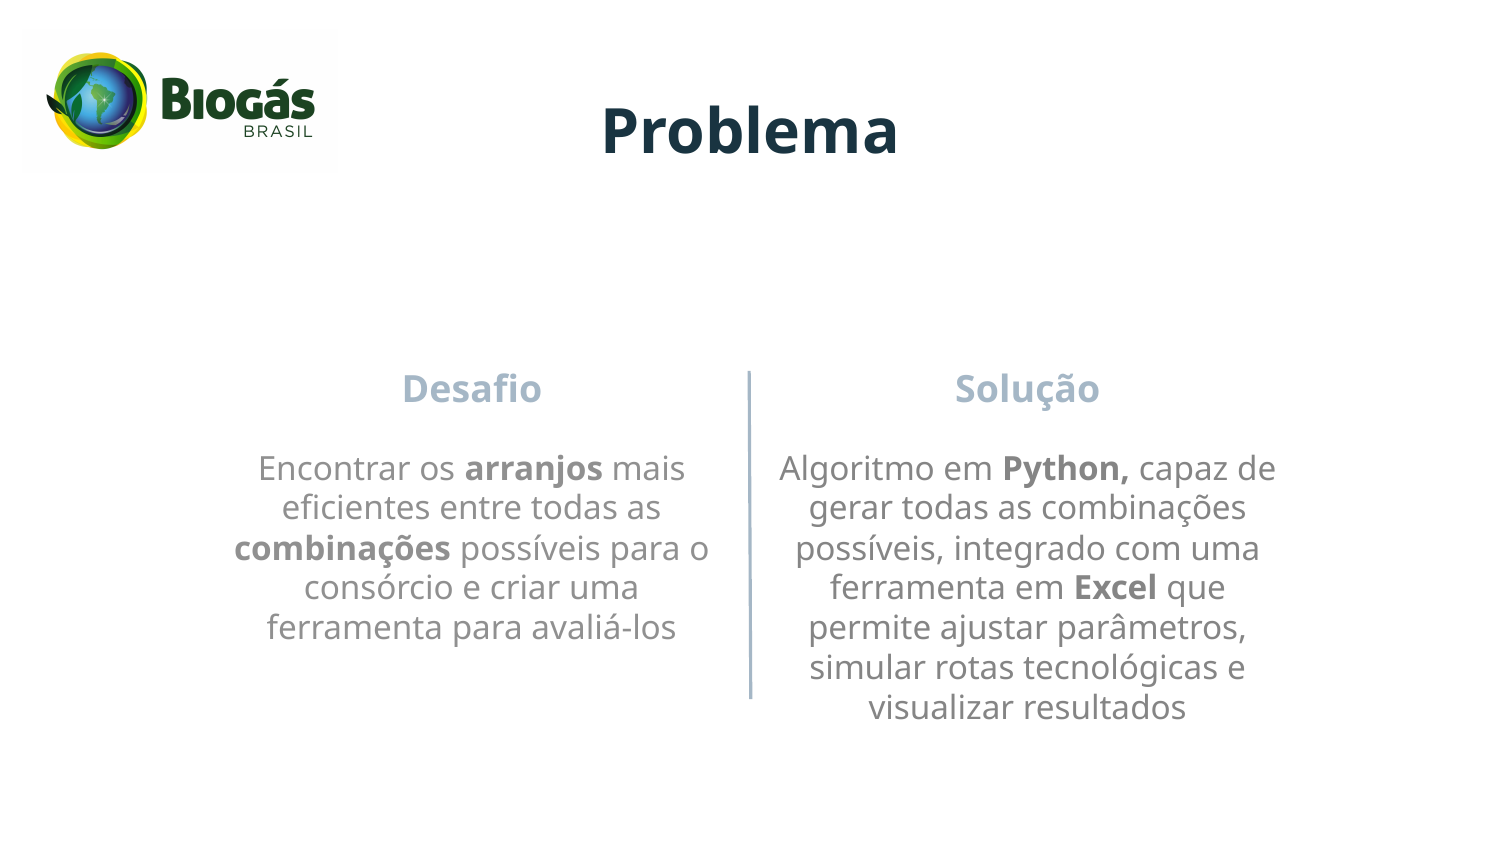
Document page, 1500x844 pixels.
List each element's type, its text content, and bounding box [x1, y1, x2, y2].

title Problema [339, 76, 1161, 253]
title Algoritmo em Python, capaz de gerar todas as combinações possíveis, integrado com uma ferramenta em Excel que permite ajustar parâmetros, simular rotas tecnológicas e visualizar resultados [763, 431, 1293, 811]
title Encontrar os arranjos mais eficientes entre todas as combinações possíveis para o consórcio e criar uma ferramenta para avaliá-los [207, 431, 737, 811]
title Desafio [275, 350, 669, 425]
picture [22, 28, 338, 173]
title Solução [831, 350, 1225, 425]
